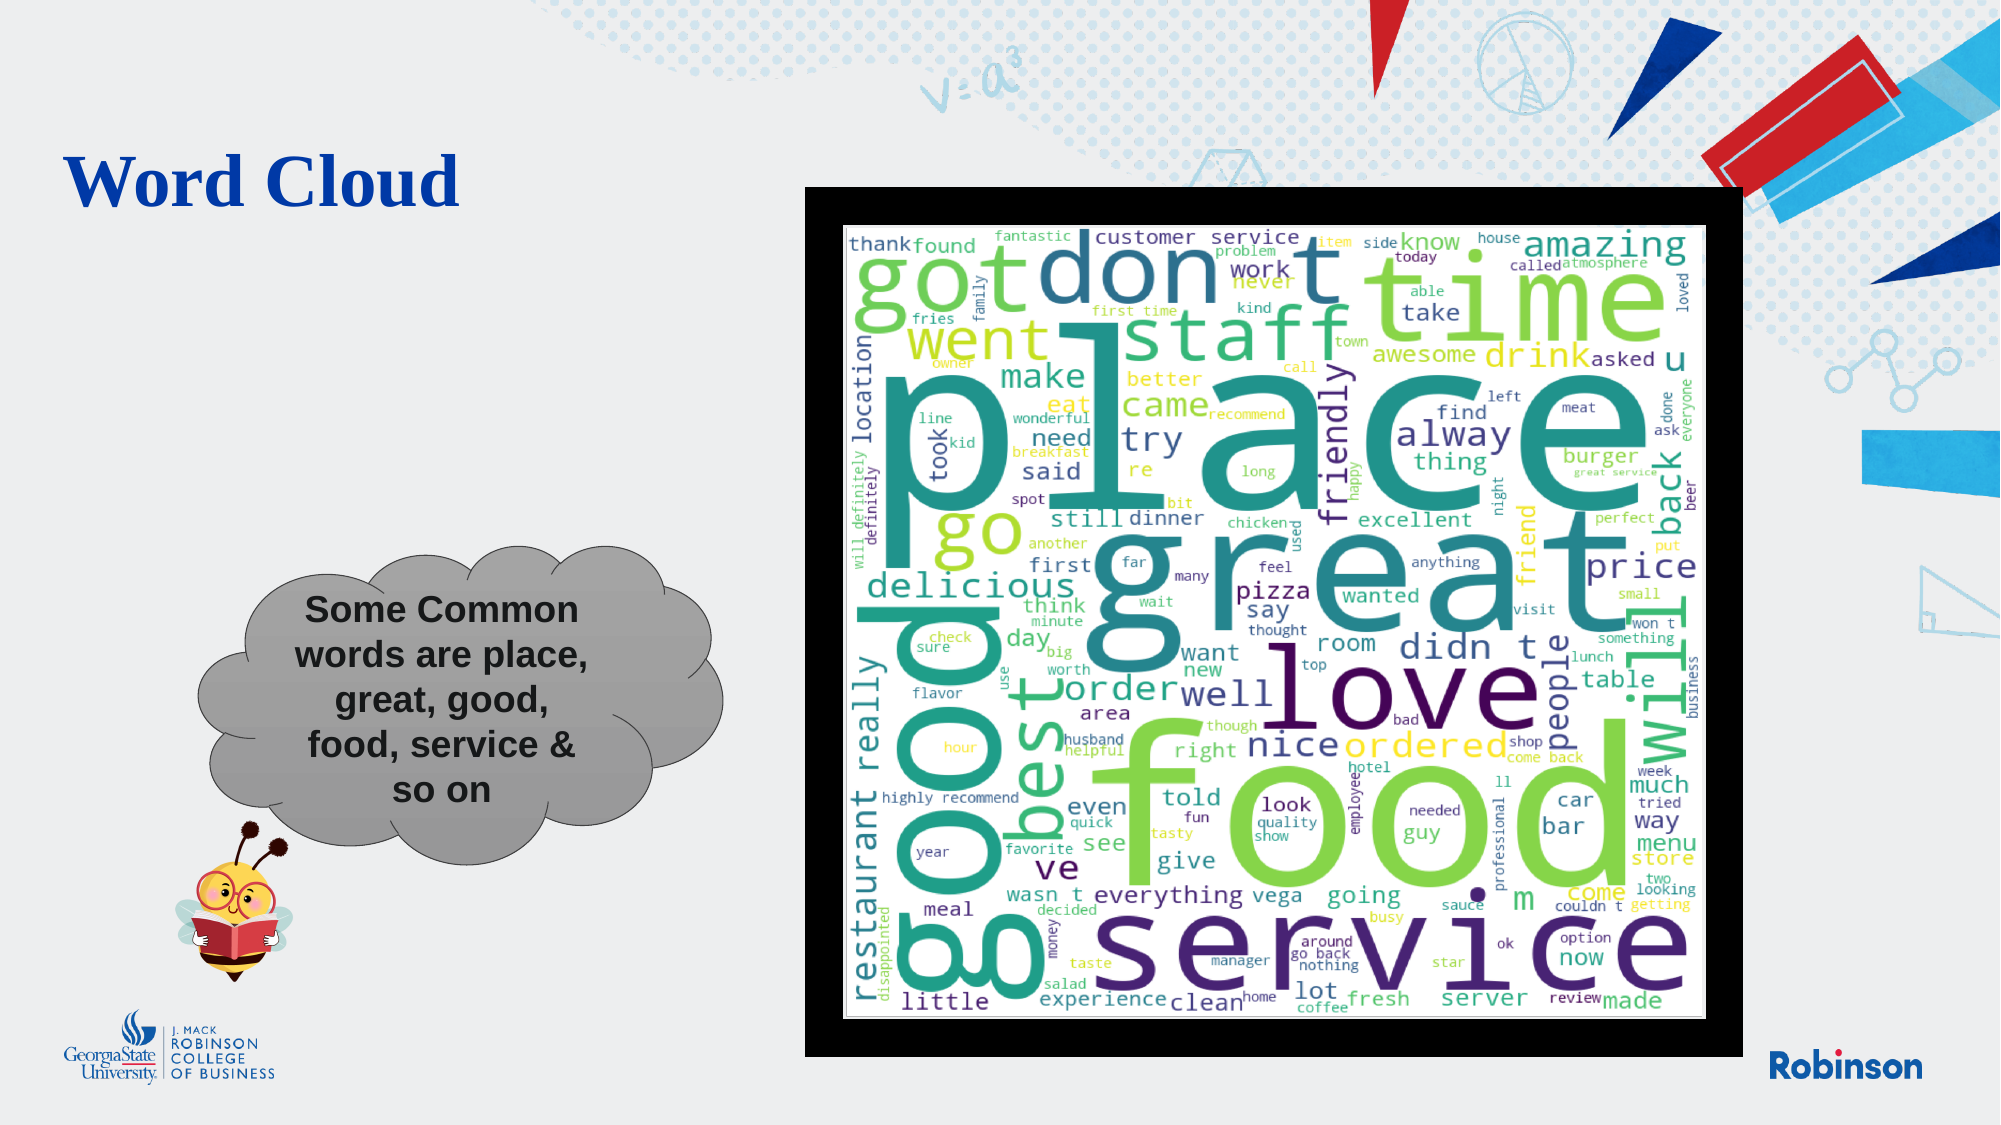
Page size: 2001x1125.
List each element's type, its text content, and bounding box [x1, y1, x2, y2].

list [842, 224, 1706, 1020]
picture [0, 0, 2000, 1125]
title Word Cloud [62, 141, 1938, 223]
text_box Some Common words are place, great, good, food, service & so on [197, 545, 724, 866]
